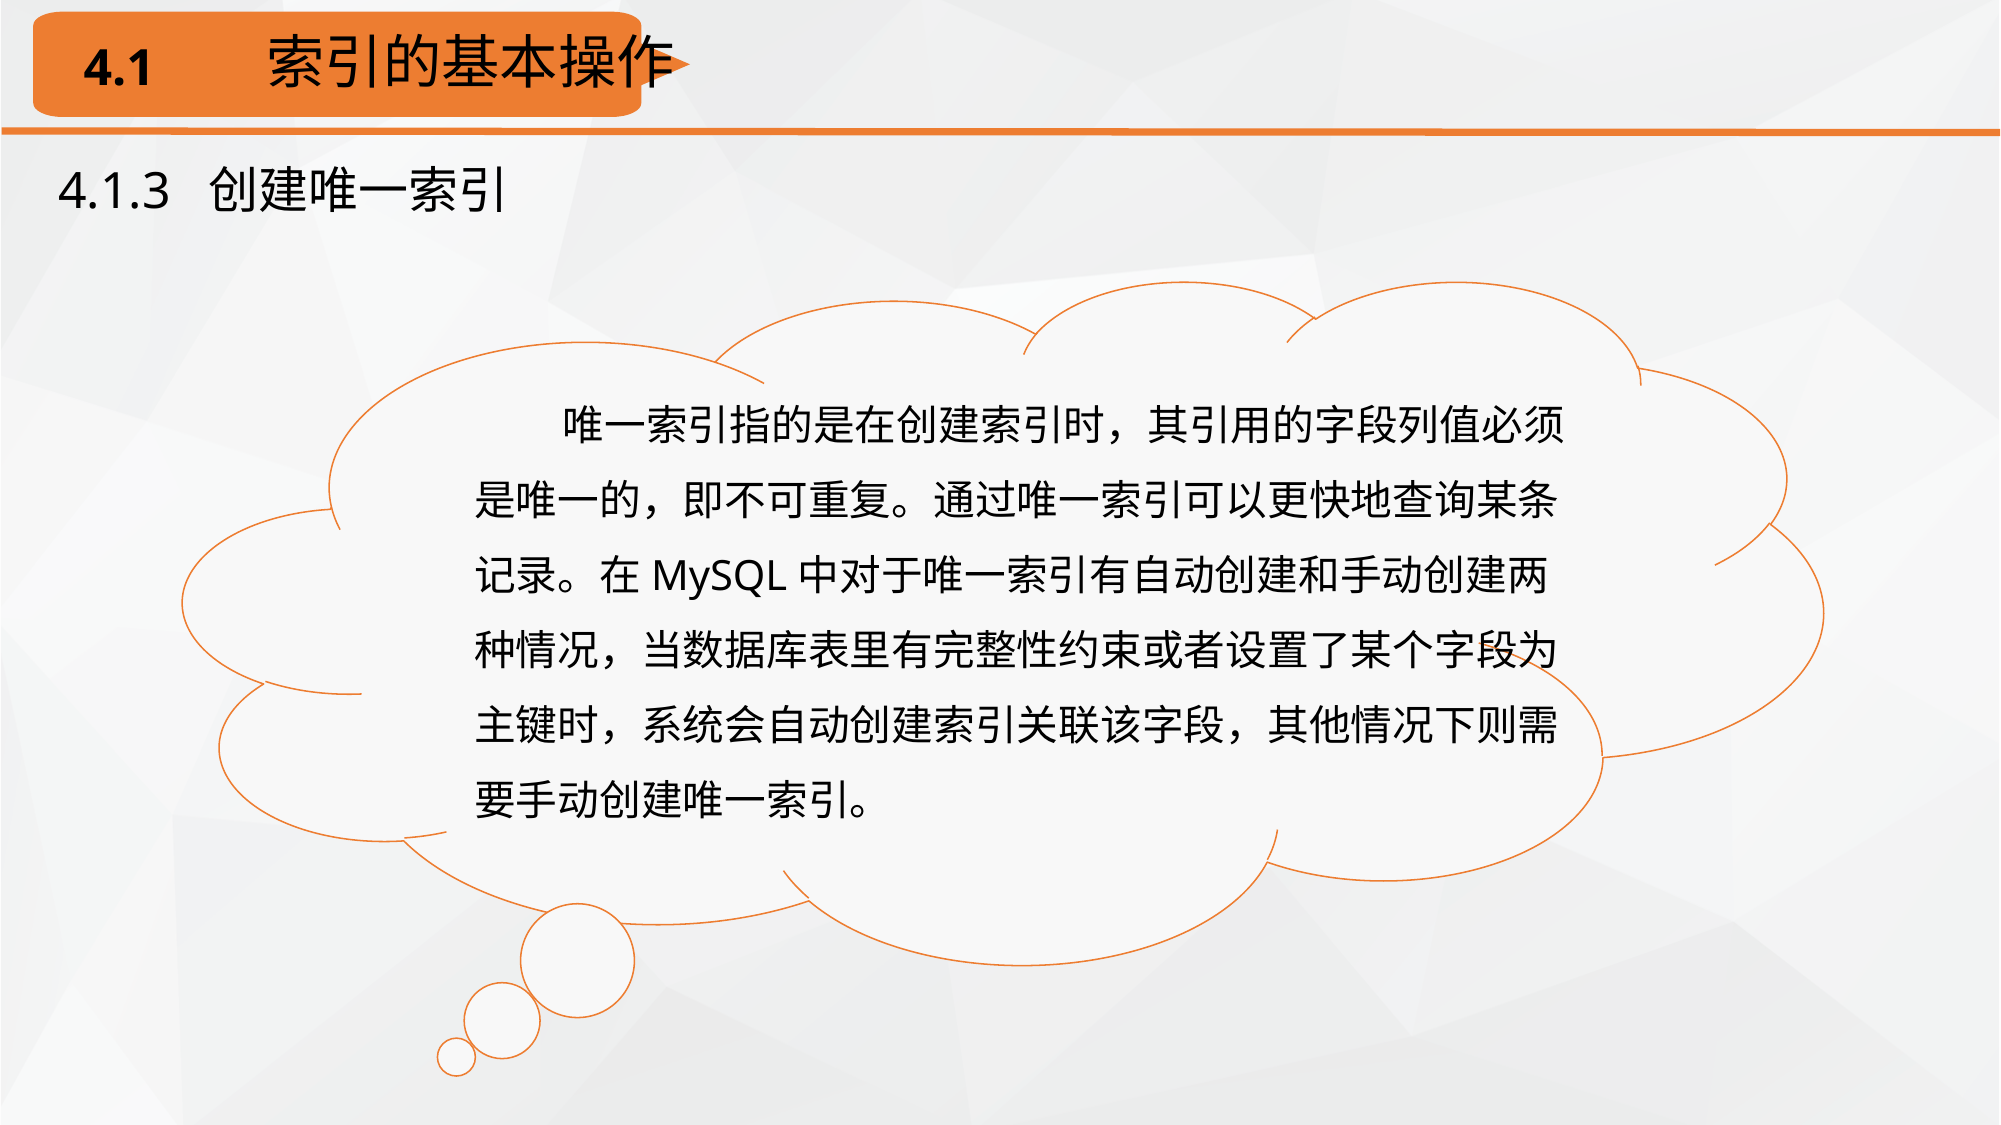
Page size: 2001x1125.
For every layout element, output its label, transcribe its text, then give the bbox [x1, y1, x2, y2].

text_box 4.2 [0, 0, 2000, 1125]
text_box 4.1.3 创建唯一索引 [43, 151, 781, 227]
text_box 4.1 [68, 28, 211, 103]
text_box [182, 282, 1824, 1077]
text_box 唯一索引指的是在创建索引时，其引用的字段列值必须是唯一的，即不可重复。通过唯一索引可以更快地查询某条记录。在MySQL中对于唯一索引有自动创建和手动创建两种情况，当数据库表里有完整性约束或者设置了某个字段为主键时，系统会自动创建索引关联该字段，其他情况下则需要手动创建唯一索引。 [459, 366, 1597, 831]
text_box 索引的基本操作 [252, 18, 990, 103]
